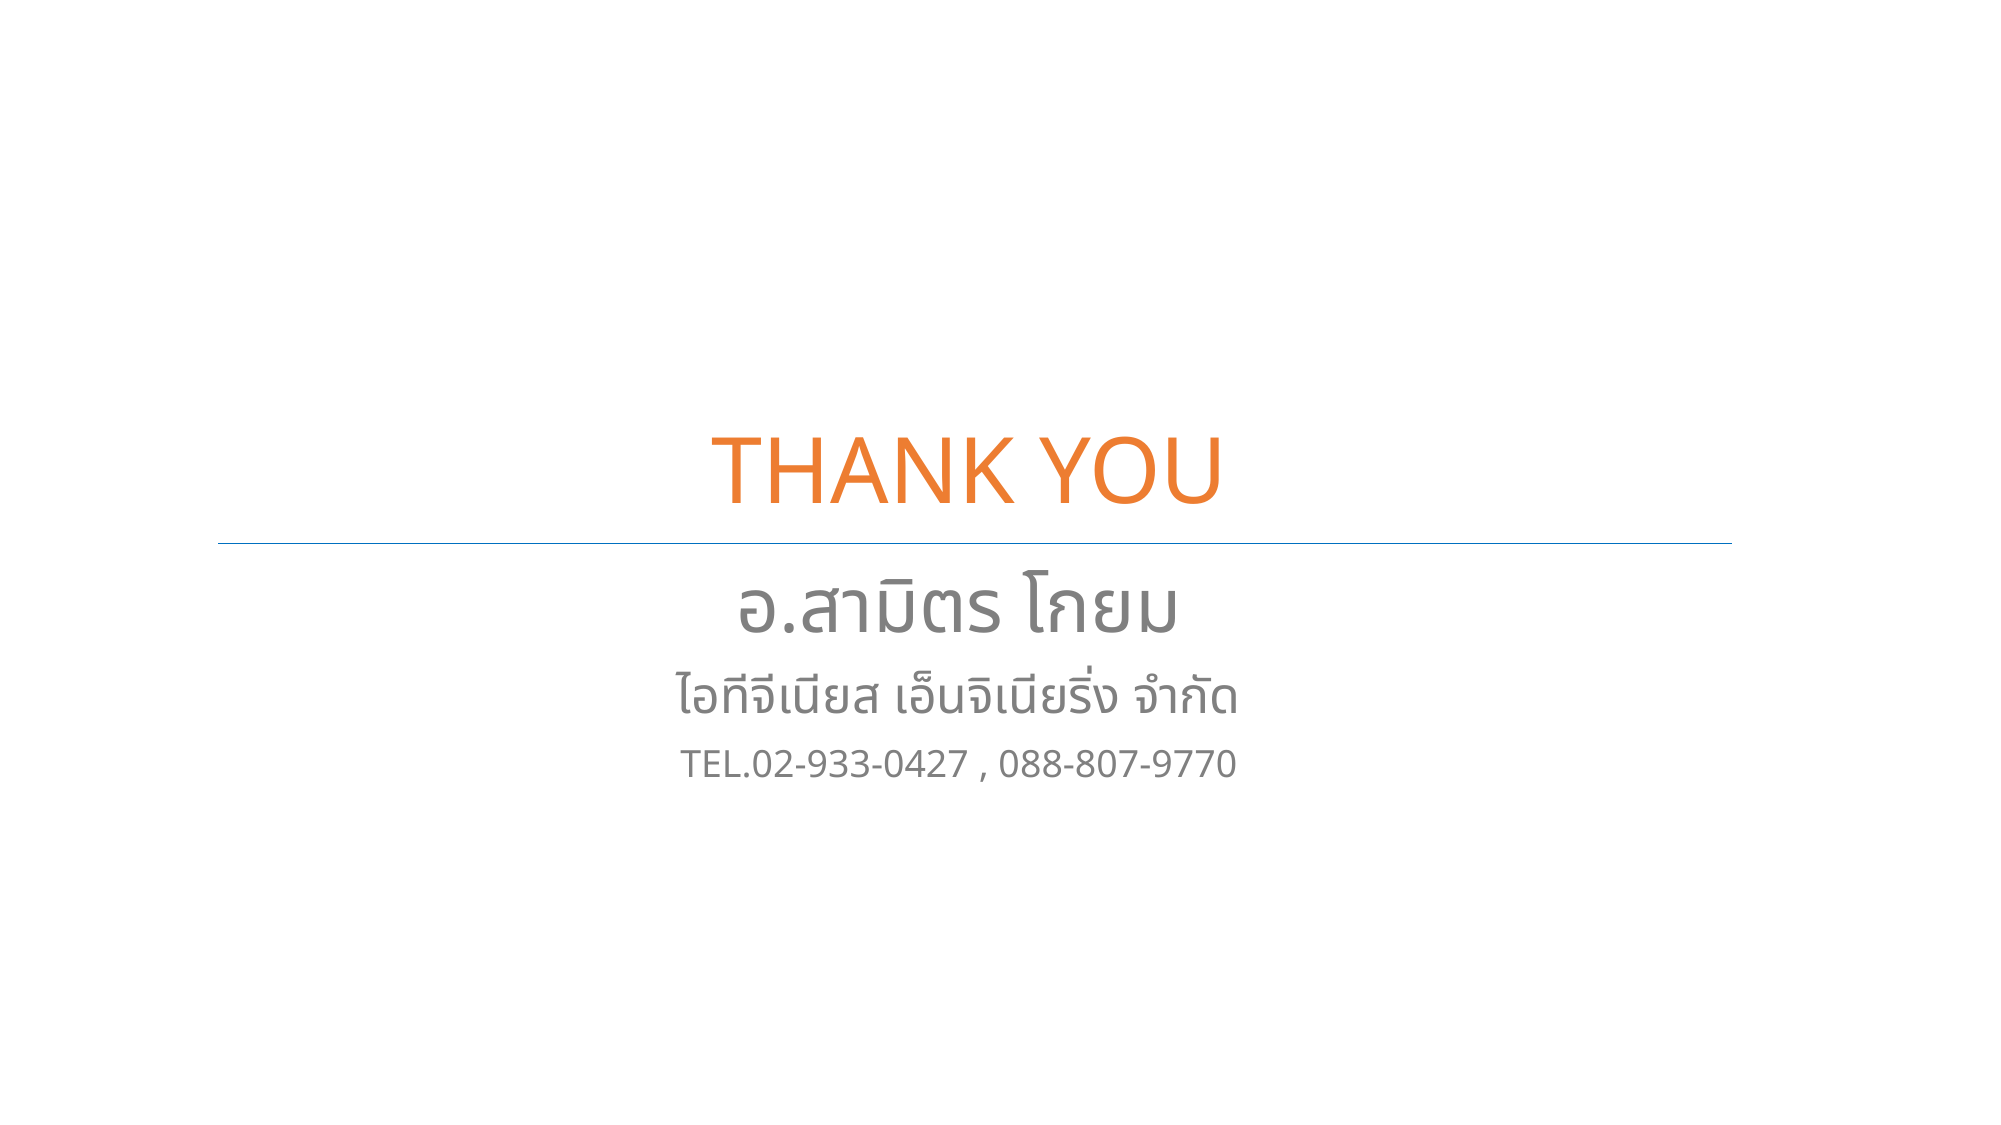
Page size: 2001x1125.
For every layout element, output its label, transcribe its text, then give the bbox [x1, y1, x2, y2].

text_box THANK YOU [229, 416, 1712, 528]
text_box อ.สามิตร โกยม ไอทีจีเนียส เอ็นจิเนียริ่ง จำกัด TEL.02-933-0427 , 088-807-9770 [217, 560, 1700, 813]
